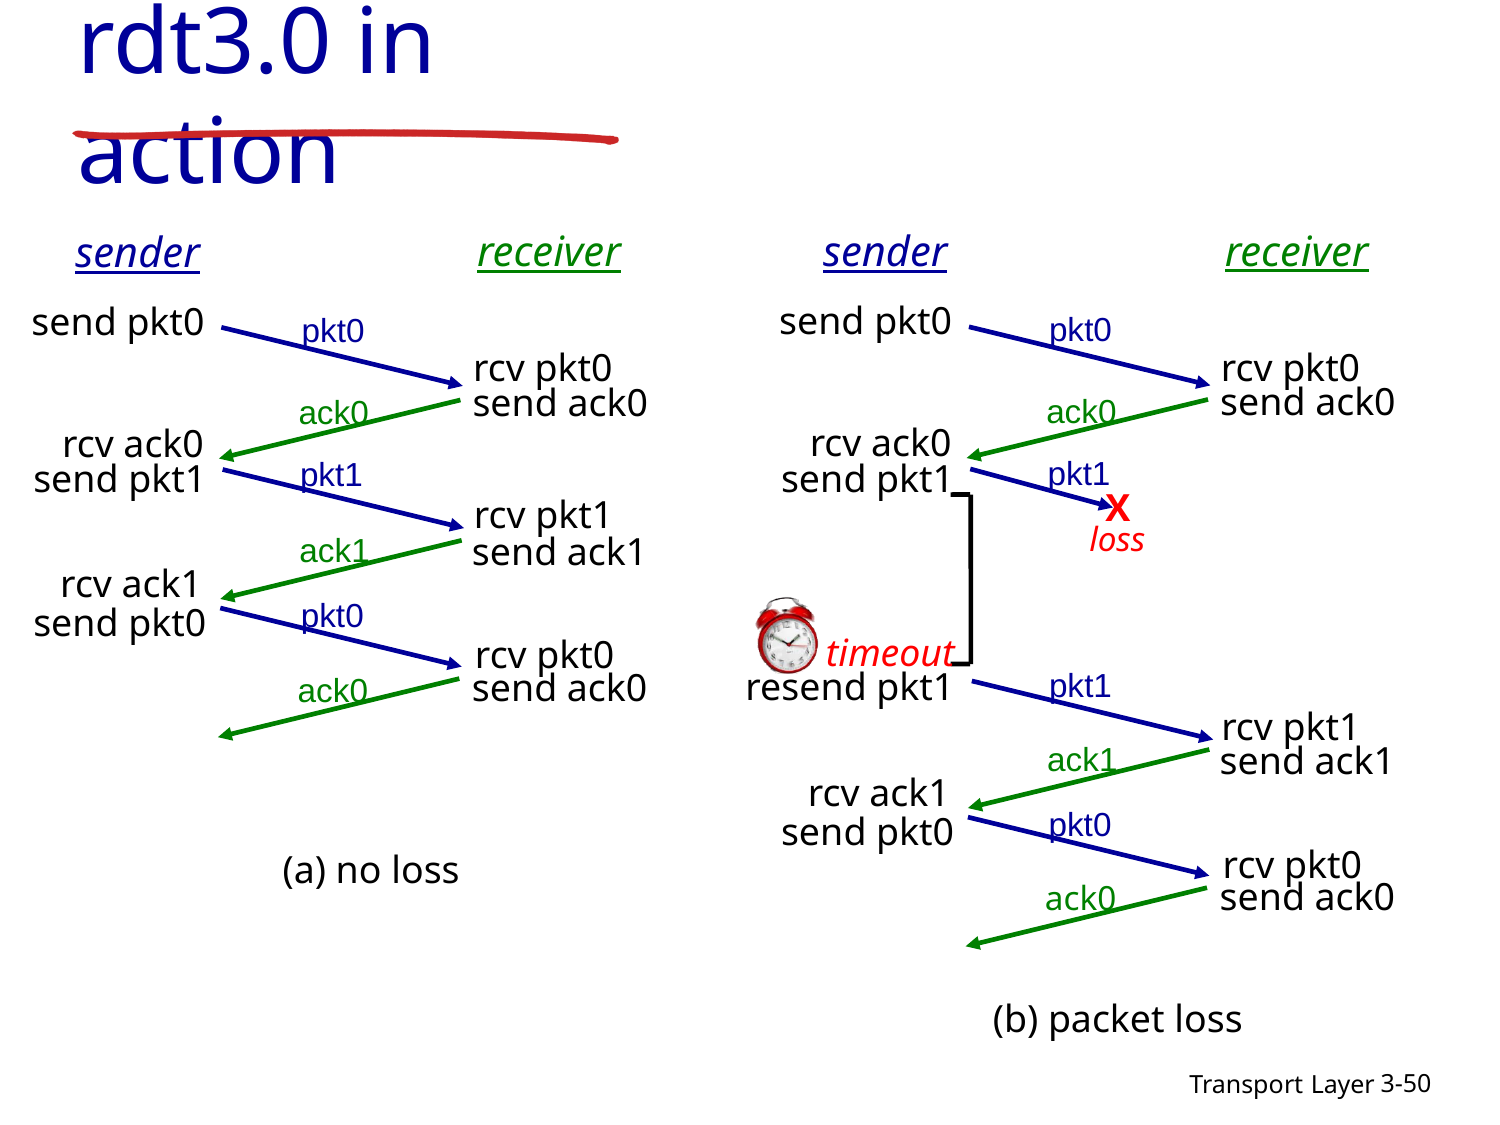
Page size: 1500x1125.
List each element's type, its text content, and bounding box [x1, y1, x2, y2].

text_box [736, 594, 964, 716]
text_box send pkt1 [766, 447, 965, 508]
text_box send ack0 [465, 371, 663, 431]
text_box send ack0 [464, 656, 663, 716]
text_box send pkt0 [16, 290, 220, 351]
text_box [967, 744, 1210, 809]
text_box sender [60, 218, 215, 283]
text_box rcv pkt0 [465, 336, 628, 397]
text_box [221, 301, 463, 385]
text_box rcv pkt0 [467, 624, 630, 656]
text_box send pkt0 [764, 289, 968, 350]
slide_number 3-50 [1365, 1060, 1477, 1106]
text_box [220, 521, 462, 600]
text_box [967, 815, 1210, 871]
text_box sender [808, 217, 963, 283]
text_box (a) no loss [267, 838, 475, 899]
text_box rcv ack1 [793, 761, 962, 822]
text_box send pkt0 [18, 591, 214, 652]
text_box rcv ack0 [795, 411, 961, 447]
text_box rcv ack1 [45, 552, 214, 612]
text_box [217, 661, 460, 738]
text_box rcv pkt1 [1218, 695, 1376, 729]
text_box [971, 656, 1214, 740]
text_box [966, 383, 1209, 459]
text_box receiver [1209, 216, 1384, 282]
text_box send ack1 [467, 520, 663, 581]
text_box rcv pkt1 [469, 483, 629, 520]
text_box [220, 607, 462, 662]
text_box [964, 598, 971, 665]
footer Transport Layer [914, 1057, 1390, 1105]
text_box rcv pkt0 [1213, 336, 1376, 396]
text_box send pkt1 [18, 448, 217, 508]
text_box send pkt0 [766, 800, 962, 861]
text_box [218, 383, 461, 459]
text_box send ack0 [1212, 865, 1411, 926]
text_box receiver [462, 217, 636, 283]
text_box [222, 458, 465, 522]
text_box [965, 869, 1208, 947]
text_box send ack0 [1213, 370, 1411, 431]
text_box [970, 444, 1161, 567]
text_box rcv ack0 [47, 412, 213, 448]
title rdt3.0 in action [62, 41, 708, 143]
text_box (b) packet loss [978, 987, 1258, 1048]
picture [69, 125, 625, 149]
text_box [968, 300, 1211, 384]
text_box send ack1 [1214, 729, 1411, 790]
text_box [950, 494, 972, 656]
text_box rcv pkt0 [1214, 833, 1377, 865]
